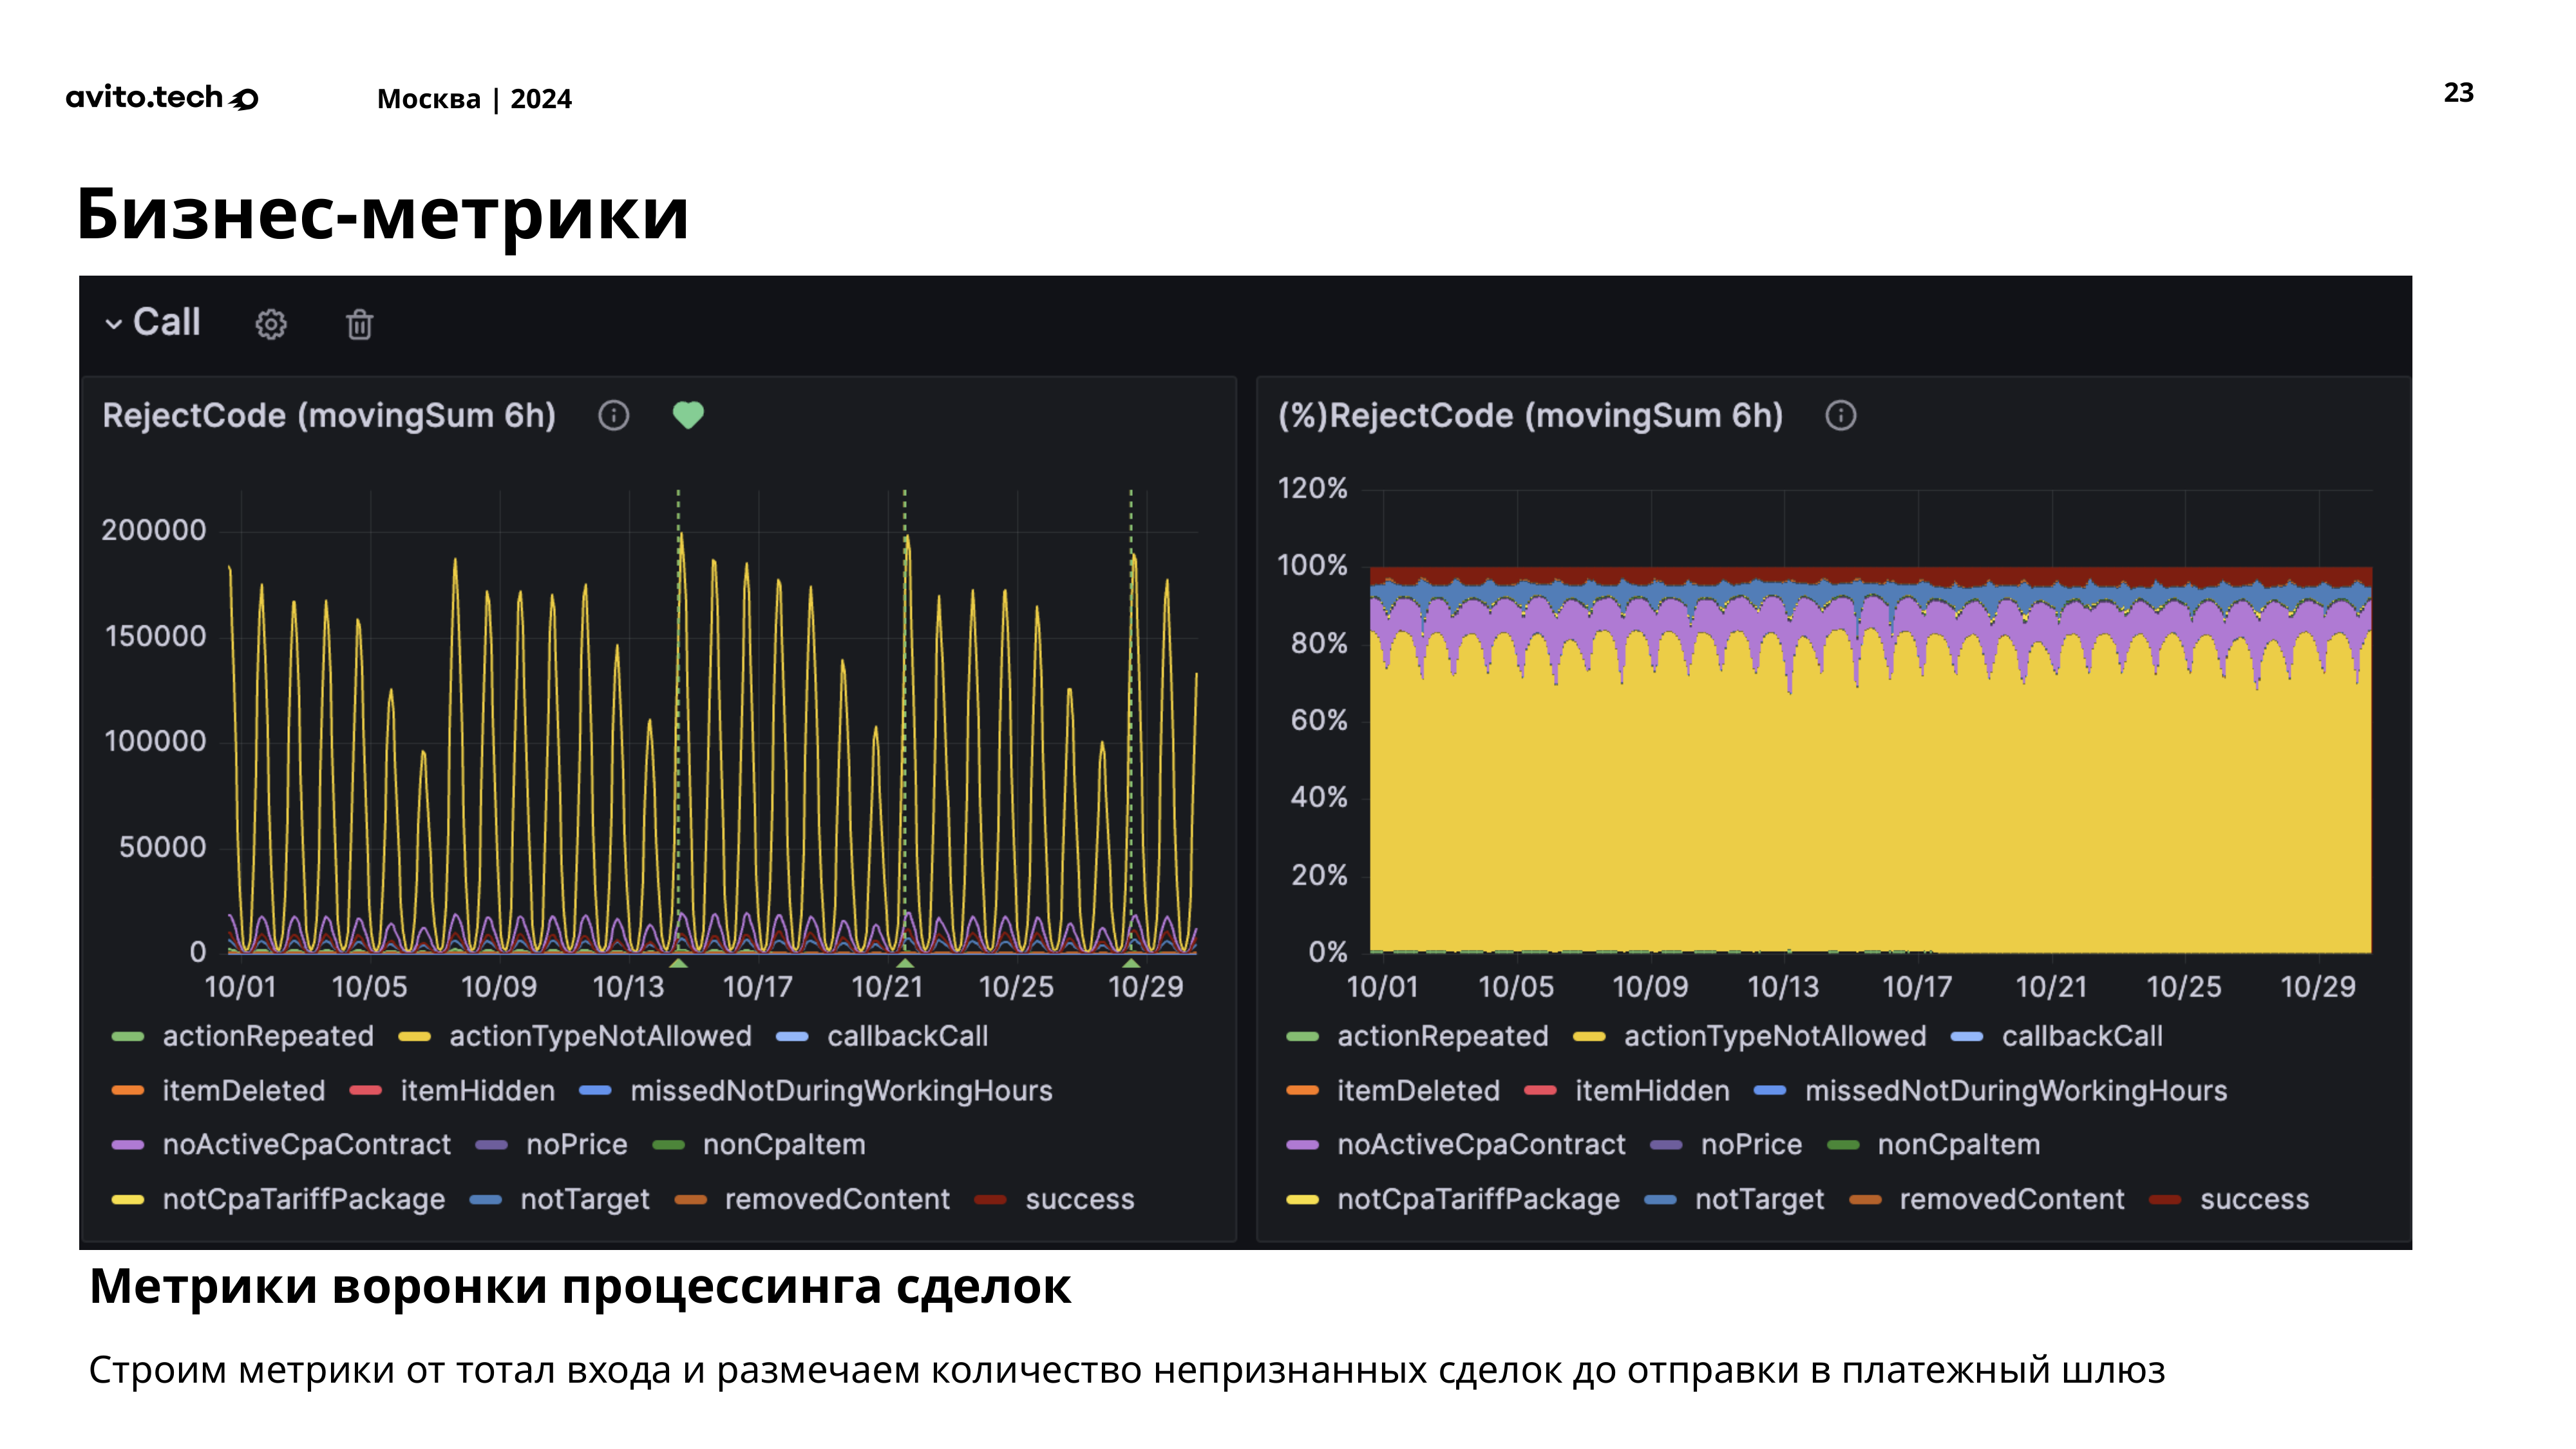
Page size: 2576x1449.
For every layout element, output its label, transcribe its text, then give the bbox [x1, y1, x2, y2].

list Строим метрики от тотал входа и размечаем количество непризнанных сделок до отправки в платежный шлюз [79, 1318, 2260, 1449]
list Бизнес-метрики [64, 172, 1935, 1013]
picture [63, 81, 261, 115]
picture [79, 276, 2412, 1251]
list Метрики воронки процессинга сделок [79, 1258, 1094, 1449]
slide_number 23 [2423, 0, 2496, 118]
